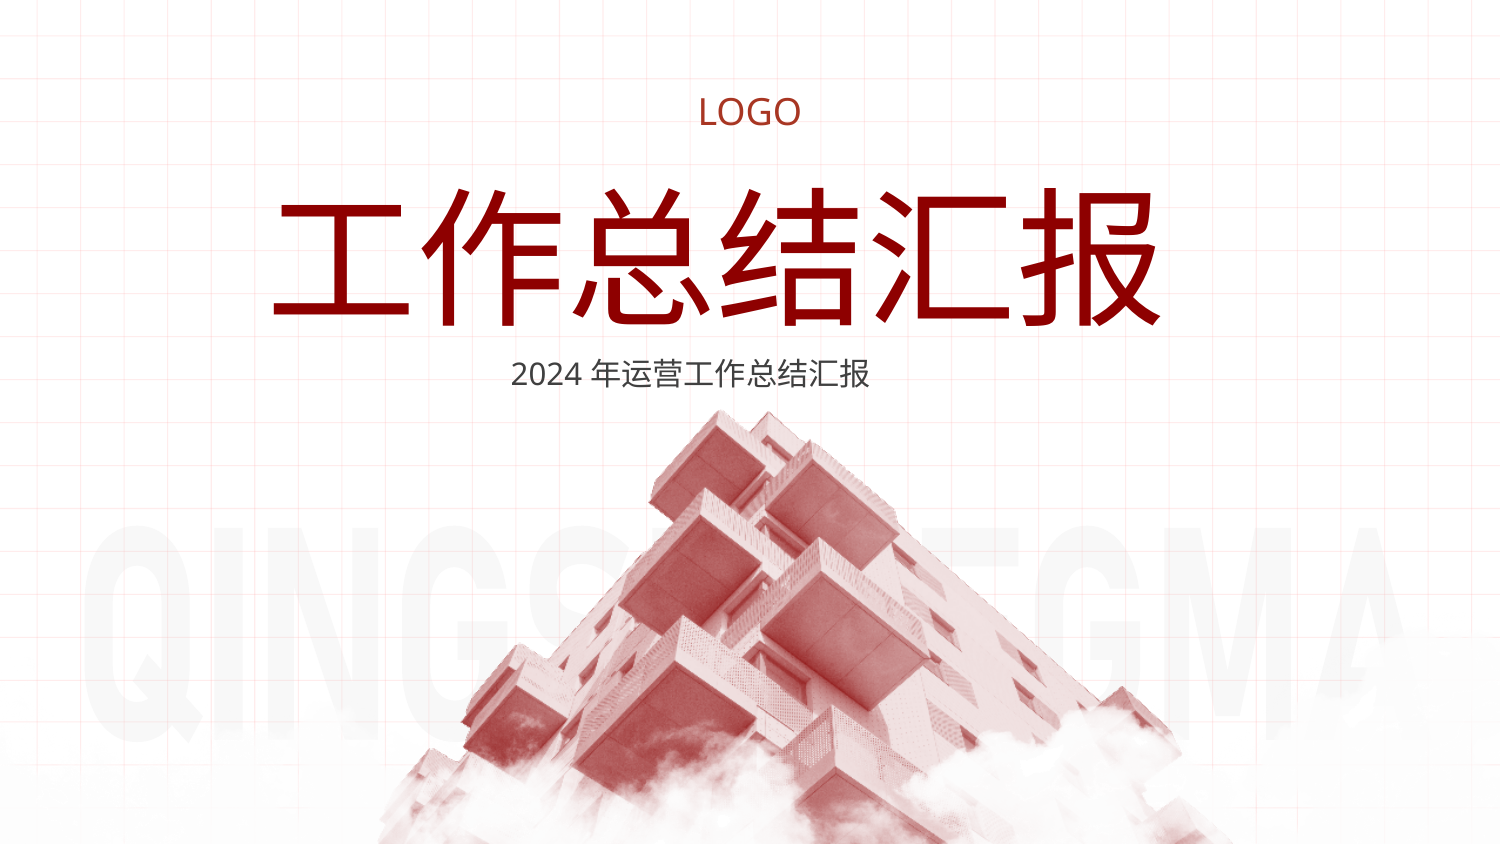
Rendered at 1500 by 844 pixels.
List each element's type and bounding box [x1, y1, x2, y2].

picture [328, 409, 1250, 584]
text_box [0, 0, 1500, 584]
text_box [0, 584, 1500, 844]
